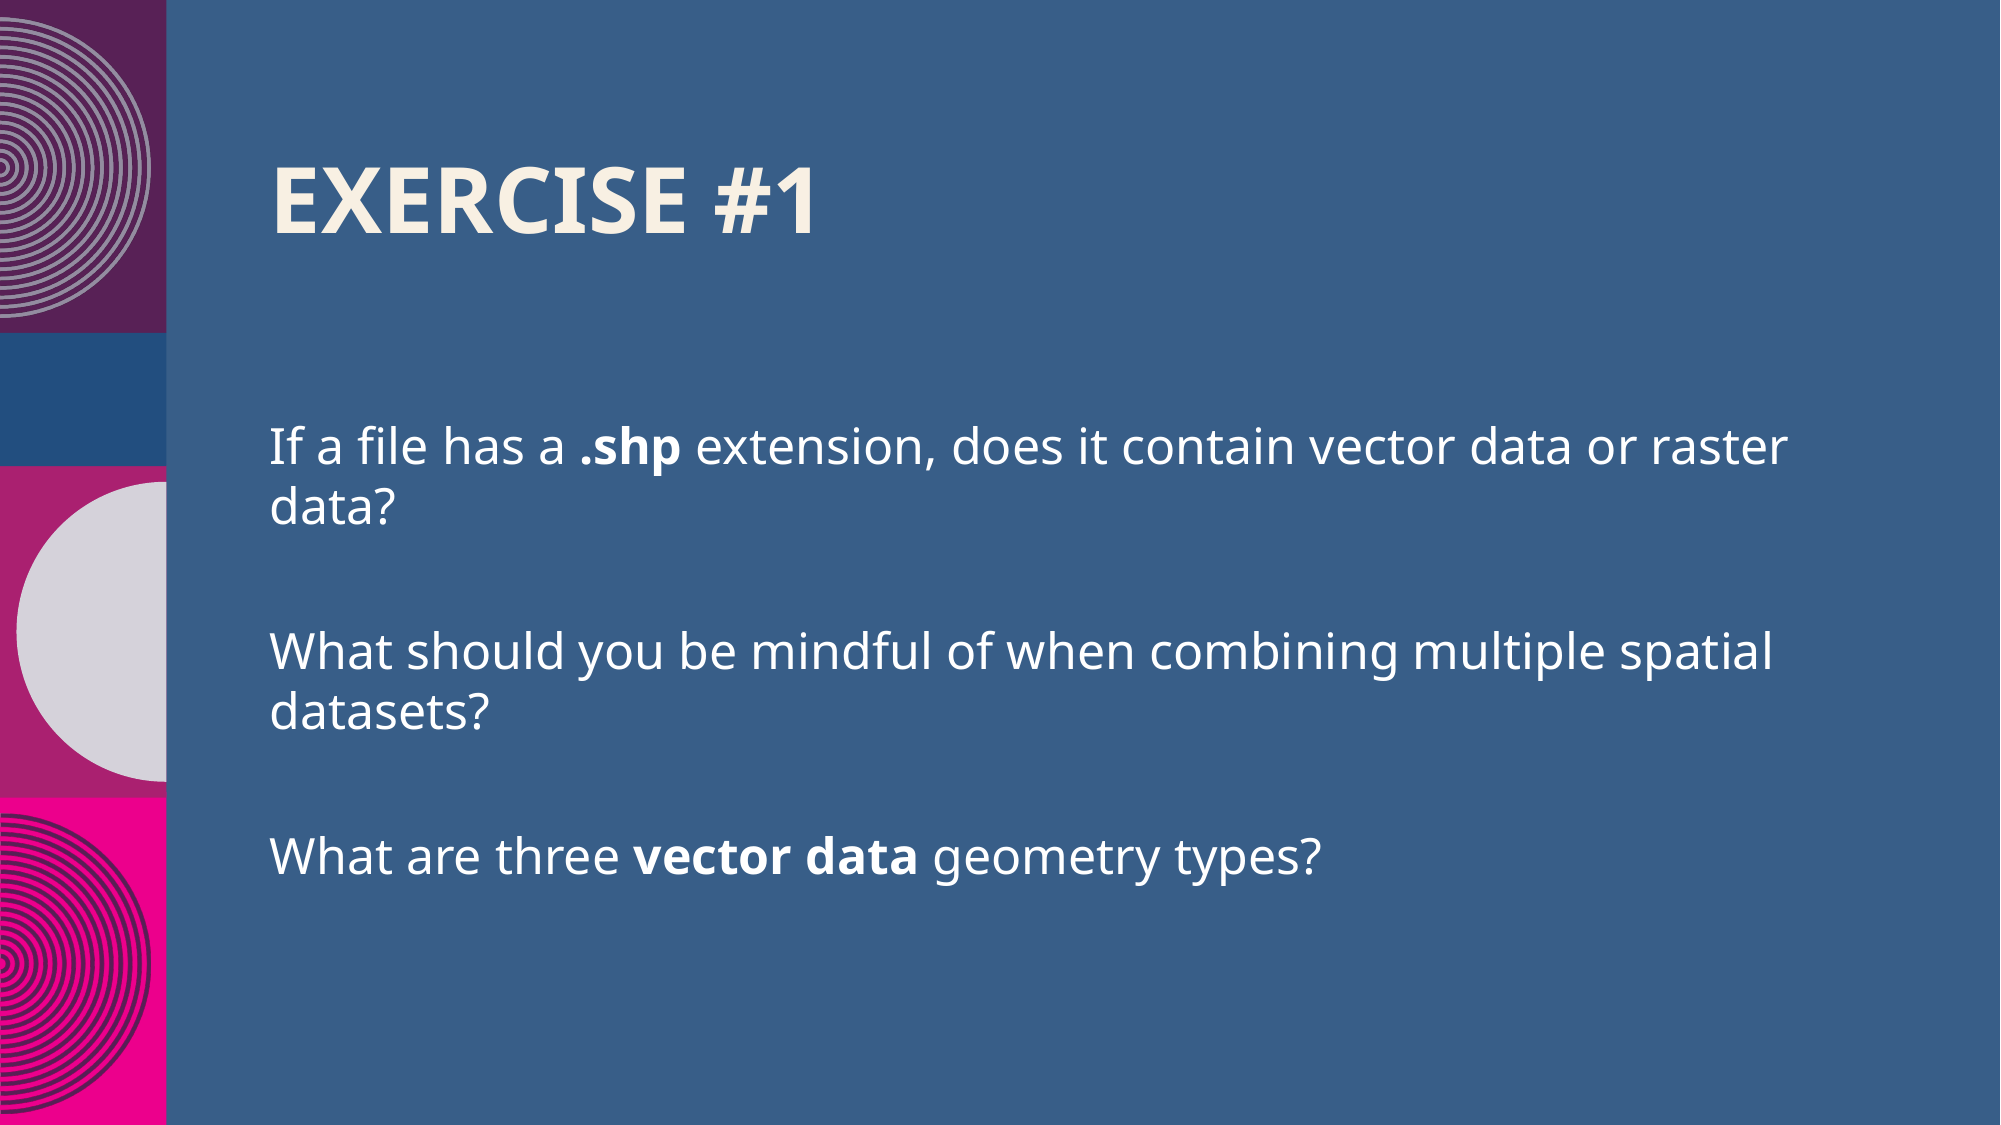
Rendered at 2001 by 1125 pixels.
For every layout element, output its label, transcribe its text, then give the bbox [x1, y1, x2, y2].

list If a file has a .shp extension, does it contain vector data or raster data? What should you be mindful of when combining multiple spatial datasets? What are three vector data geometry types? [254, 407, 1891, 1004]
picture [1, 814, 151, 1114]
title Exercise #1 [254, 146, 1874, 370]
picture [1, 18, 151, 318]
